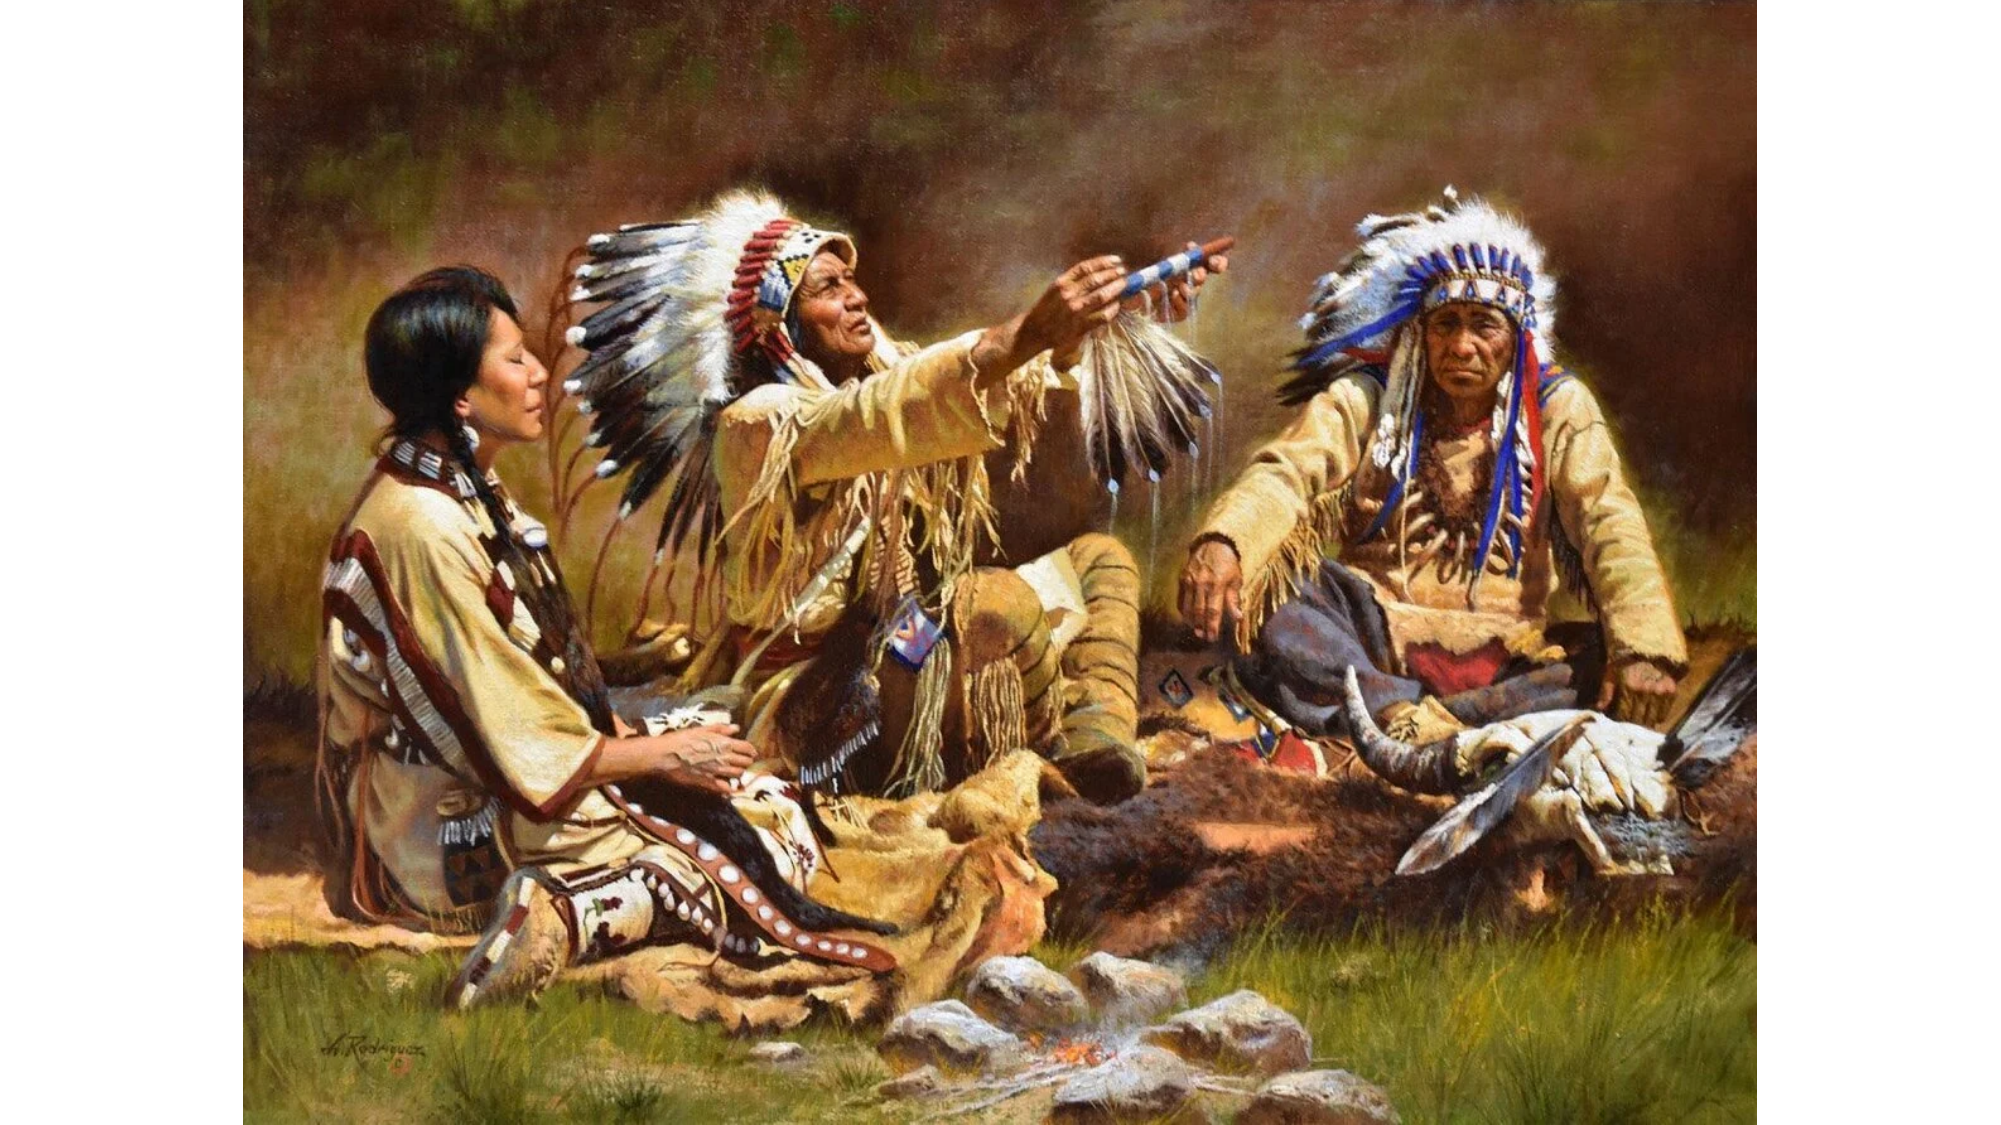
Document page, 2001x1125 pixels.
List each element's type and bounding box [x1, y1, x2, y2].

picture [243, 0, 1757, 1125]
